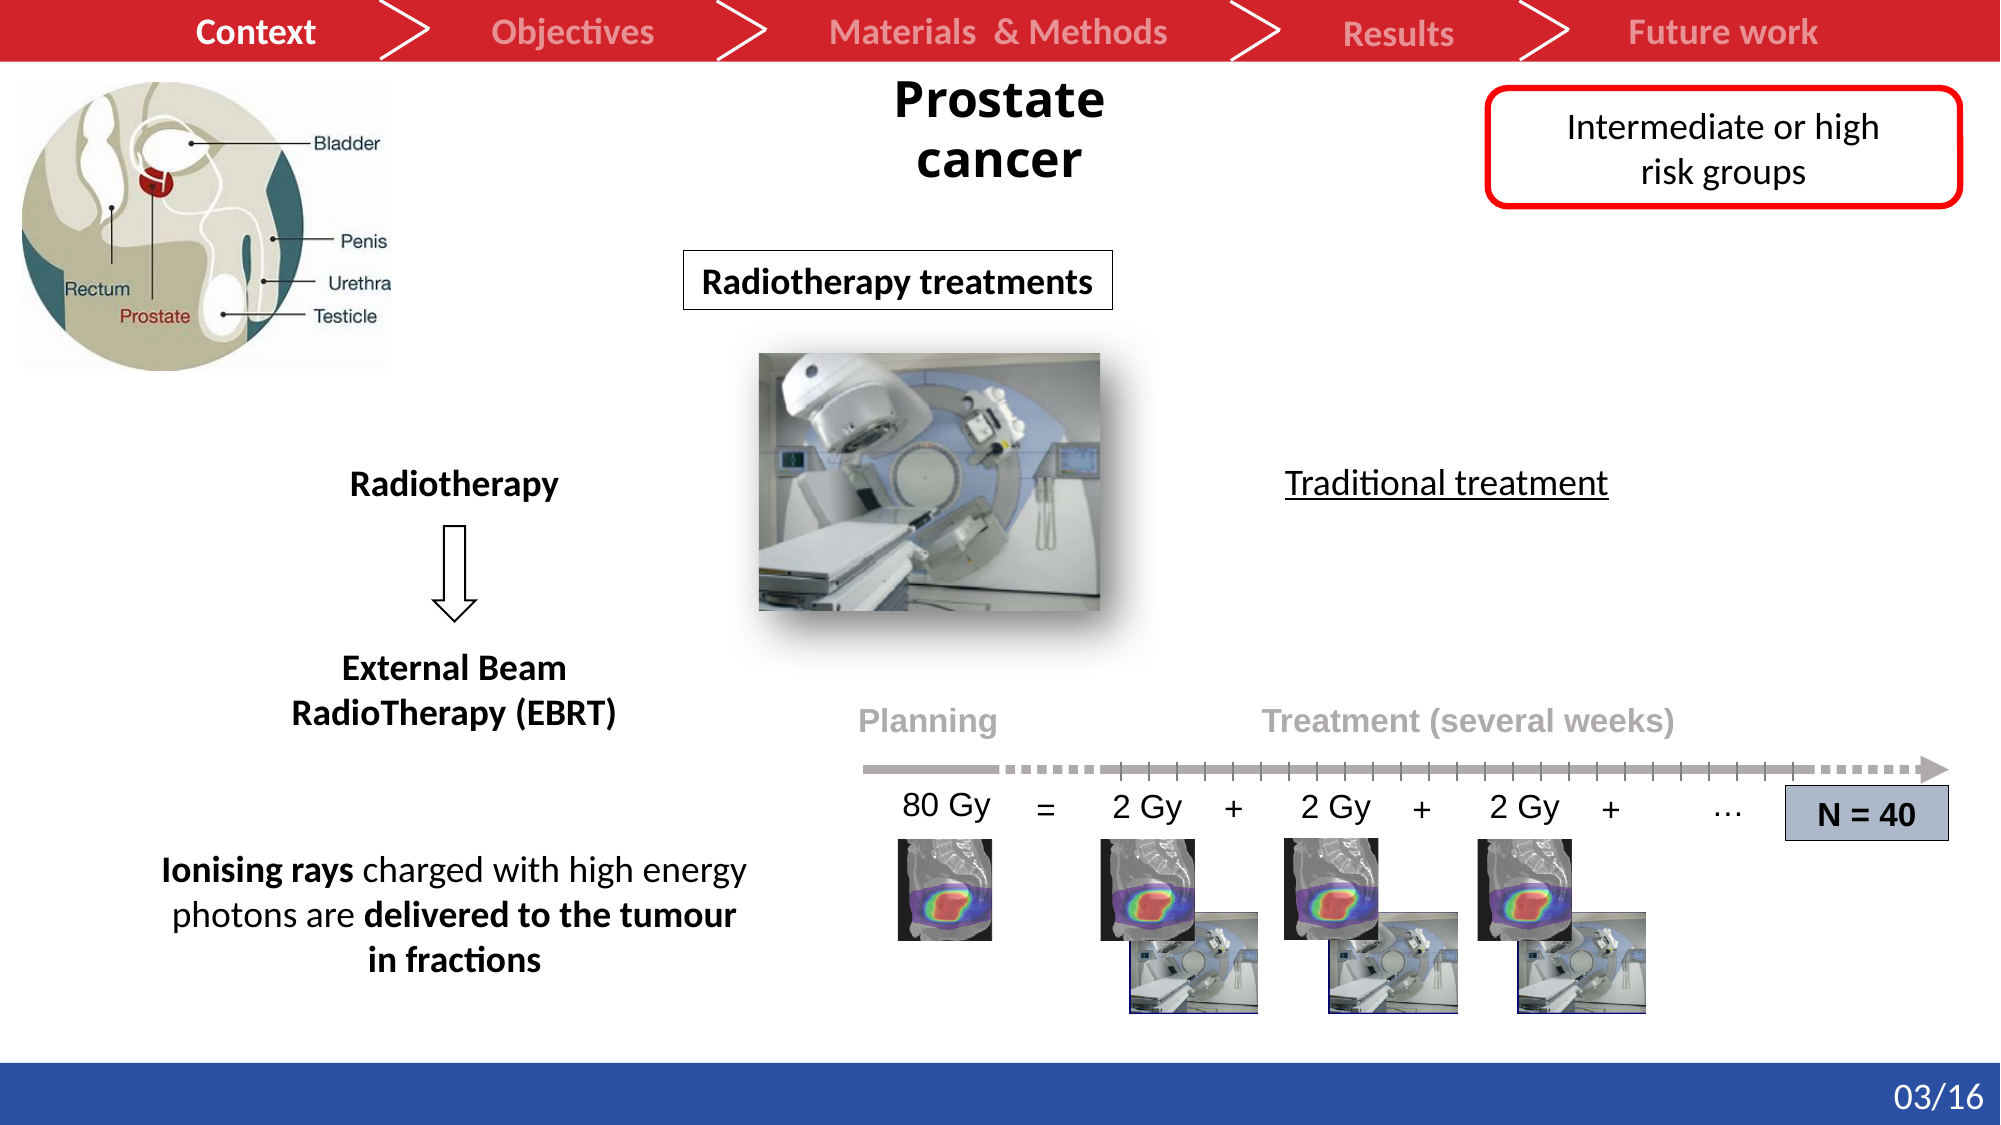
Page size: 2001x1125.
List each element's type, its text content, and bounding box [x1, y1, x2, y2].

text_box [1230, 1, 1281, 61]
text_box Materials & Methods [811, 0, 1186, 60]
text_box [1519, 0, 1570, 61]
text_box Traditional treatment [1268, 450, 1626, 511]
text_box Future work [1613, 0, 1834, 60]
picture [758, 352, 1101, 611]
picture [22, 82, 391, 371]
text_box Objectives [473, 0, 673, 60]
text_box Intermediate or high risk groups [1530, 94, 1917, 199]
text_box Ionising rays charged with high energy photons are delivered to the tumour in fractions [141, 837, 768, 988]
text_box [772, 691, 1949, 1014]
text_box [0, 1062, 2000, 1125]
text_box Radiotherapy treatments [683, 250, 1113, 310]
text_box [0, 0, 2000, 63]
text_box Results [1322, 1, 1476, 62]
text_box [430, 525, 479, 623]
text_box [716, 0, 767, 61]
text_box External Beam RadioTherapy (EBRT) [258, 635, 651, 741]
text_box [1486, 87, 1962, 208]
text_box Prostate cancer [826, 63, 1174, 196]
text_box 03/16 [1878, 1064, 2000, 1125]
text_box Context [178, 0, 335, 60]
text_box Radiotherapy [330, 451, 579, 512]
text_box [379, 0, 430, 60]
